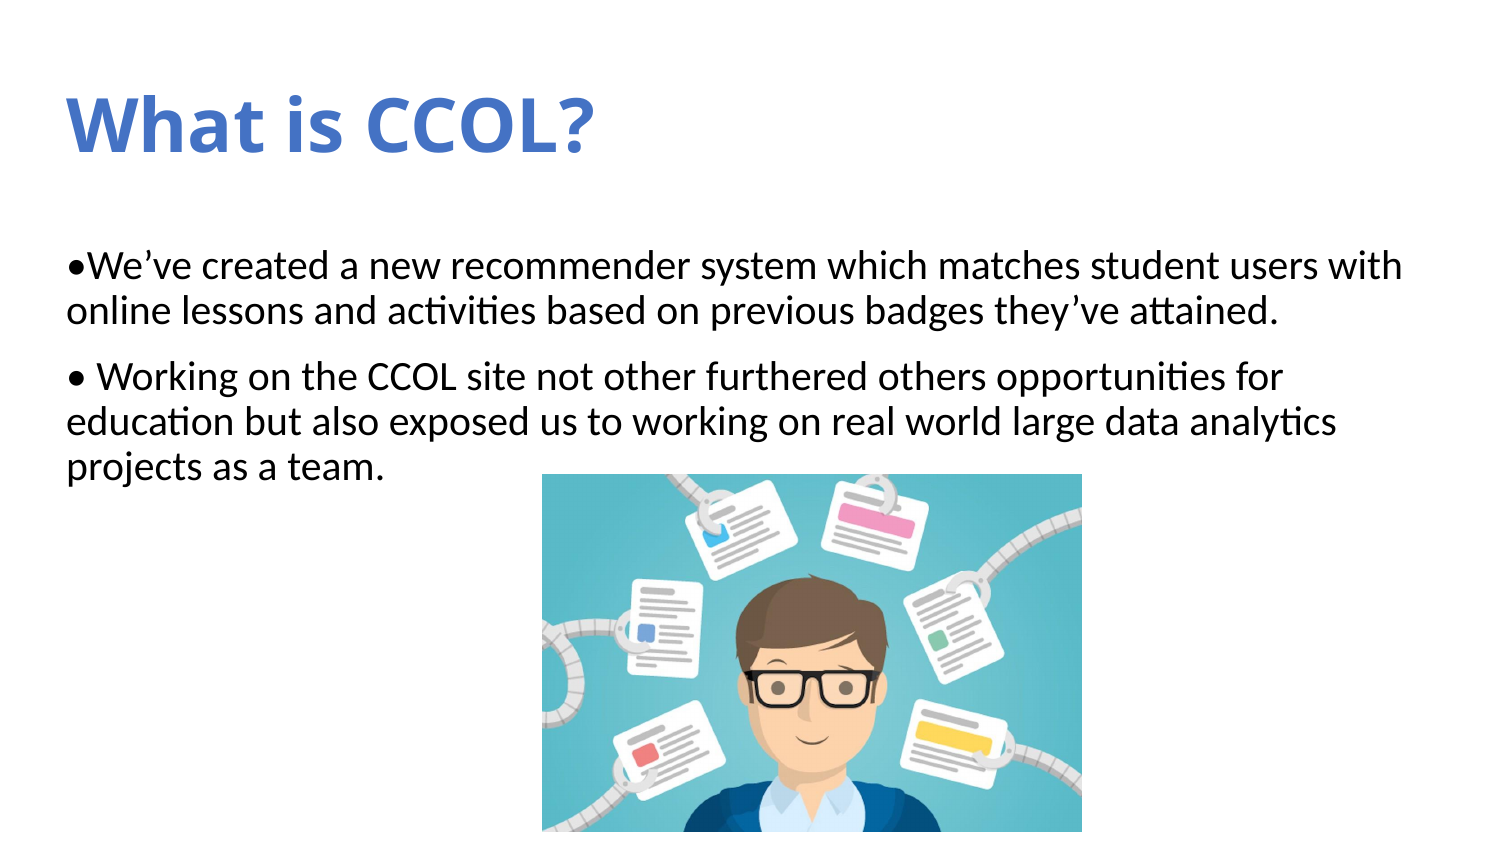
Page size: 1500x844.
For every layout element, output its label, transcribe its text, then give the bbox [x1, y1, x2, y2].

text_box •We’ve created a new recommender system which matches student users with online lessons and activities based on previous badges they’ve attained. • Working on the CCOL site not other furthered others opportunities for education but also exposed us to working on real world large data analytics projects as a team. [51, 201, 1449, 531]
text_box What is CCOL? [51, 72, 1449, 189]
picture [541, 474, 1082, 832]
